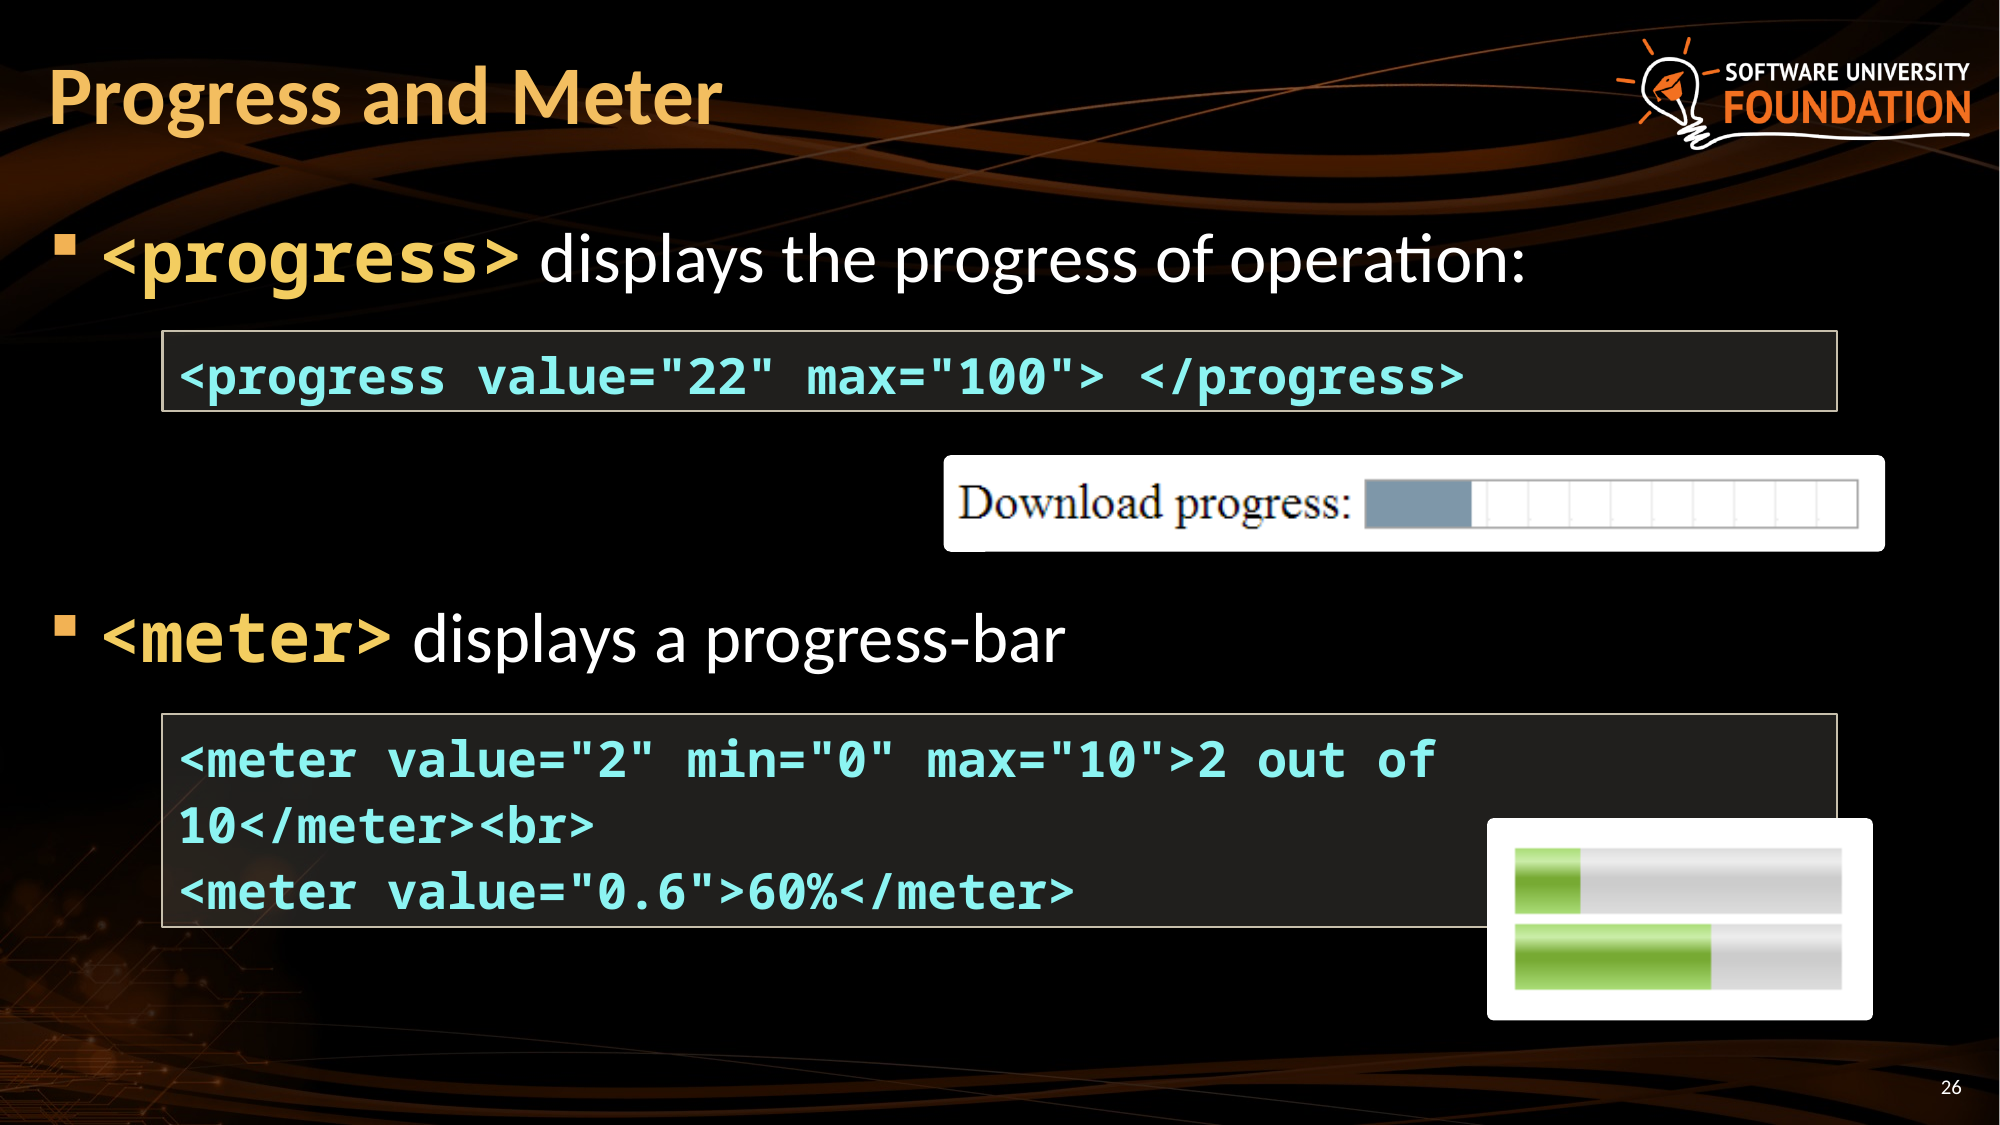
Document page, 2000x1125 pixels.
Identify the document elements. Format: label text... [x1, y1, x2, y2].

list <progress> displays the progress of operation: <meter> displays a progress-bar [31, 188, 1968, 1103]
text_box <meter value="2" min="0" max="10">2 out of 10</meter><br> <meter value="0.6">60%</meter> [162, 714, 1837, 927]
picture [0, 0, 2000, 1125]
text_box <progress value="22" max="100"> </progress> [162, 330, 1838, 412]
title Progress and Meter [30, 6, 1602, 189]
